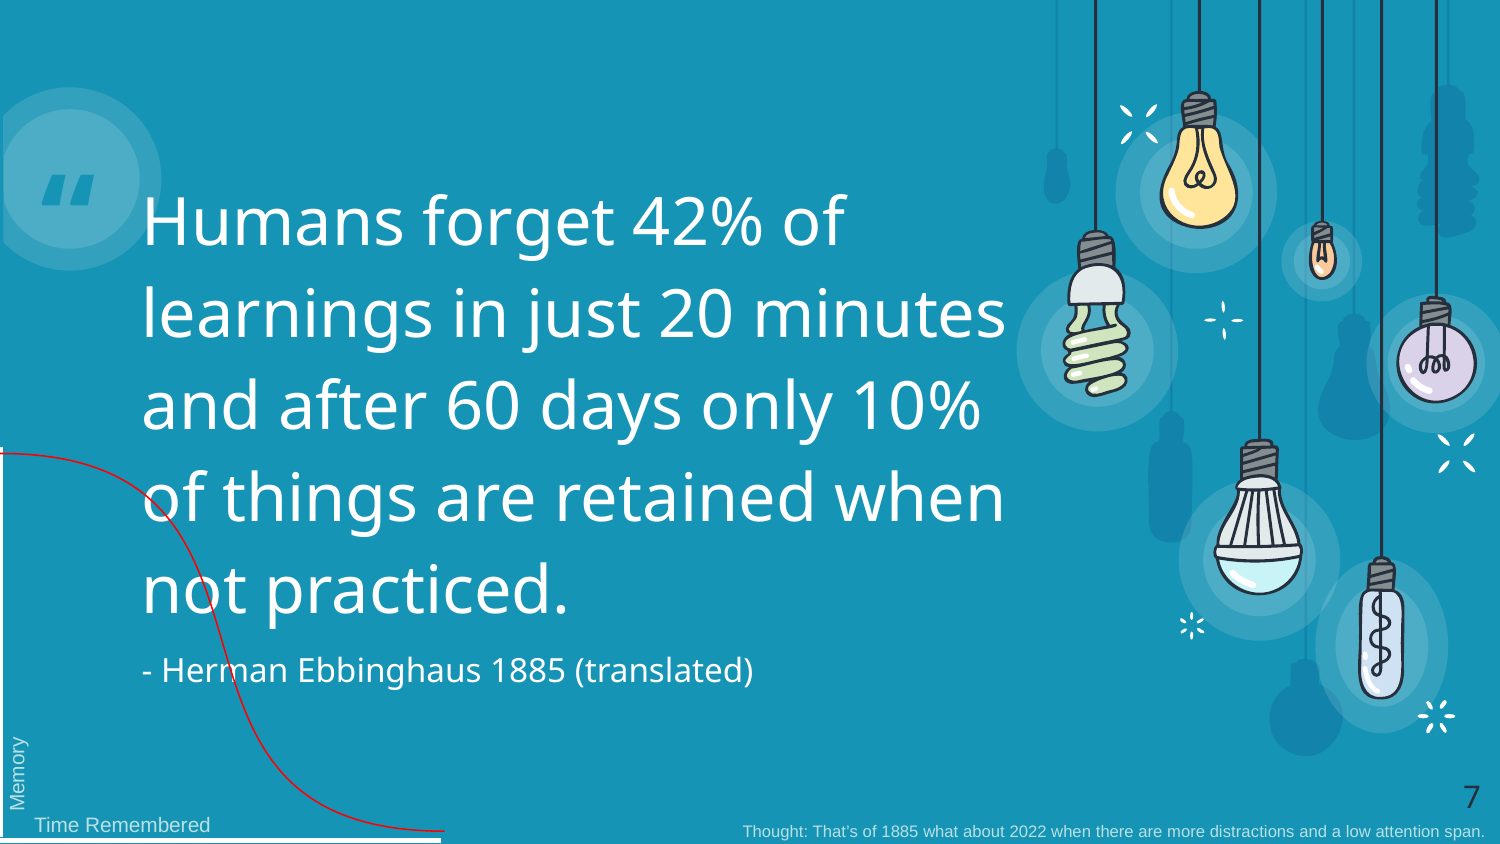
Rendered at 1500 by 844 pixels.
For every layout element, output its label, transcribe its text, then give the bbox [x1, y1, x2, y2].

text_box Thought: That’s of 1885 what about 2022 when there are more distractions and a low attention span. [727, 813, 1500, 844]
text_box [0, 453, 445, 832]
list Humans forget 42% of learnings in just 20 minutes and after 60 days only 10% of things are retained when not practiced. - Herman Ebbinghaus 1885 (translated) [141, 166, 1056, 629]
slide_number 7 [1426, 766, 1482, 813]
